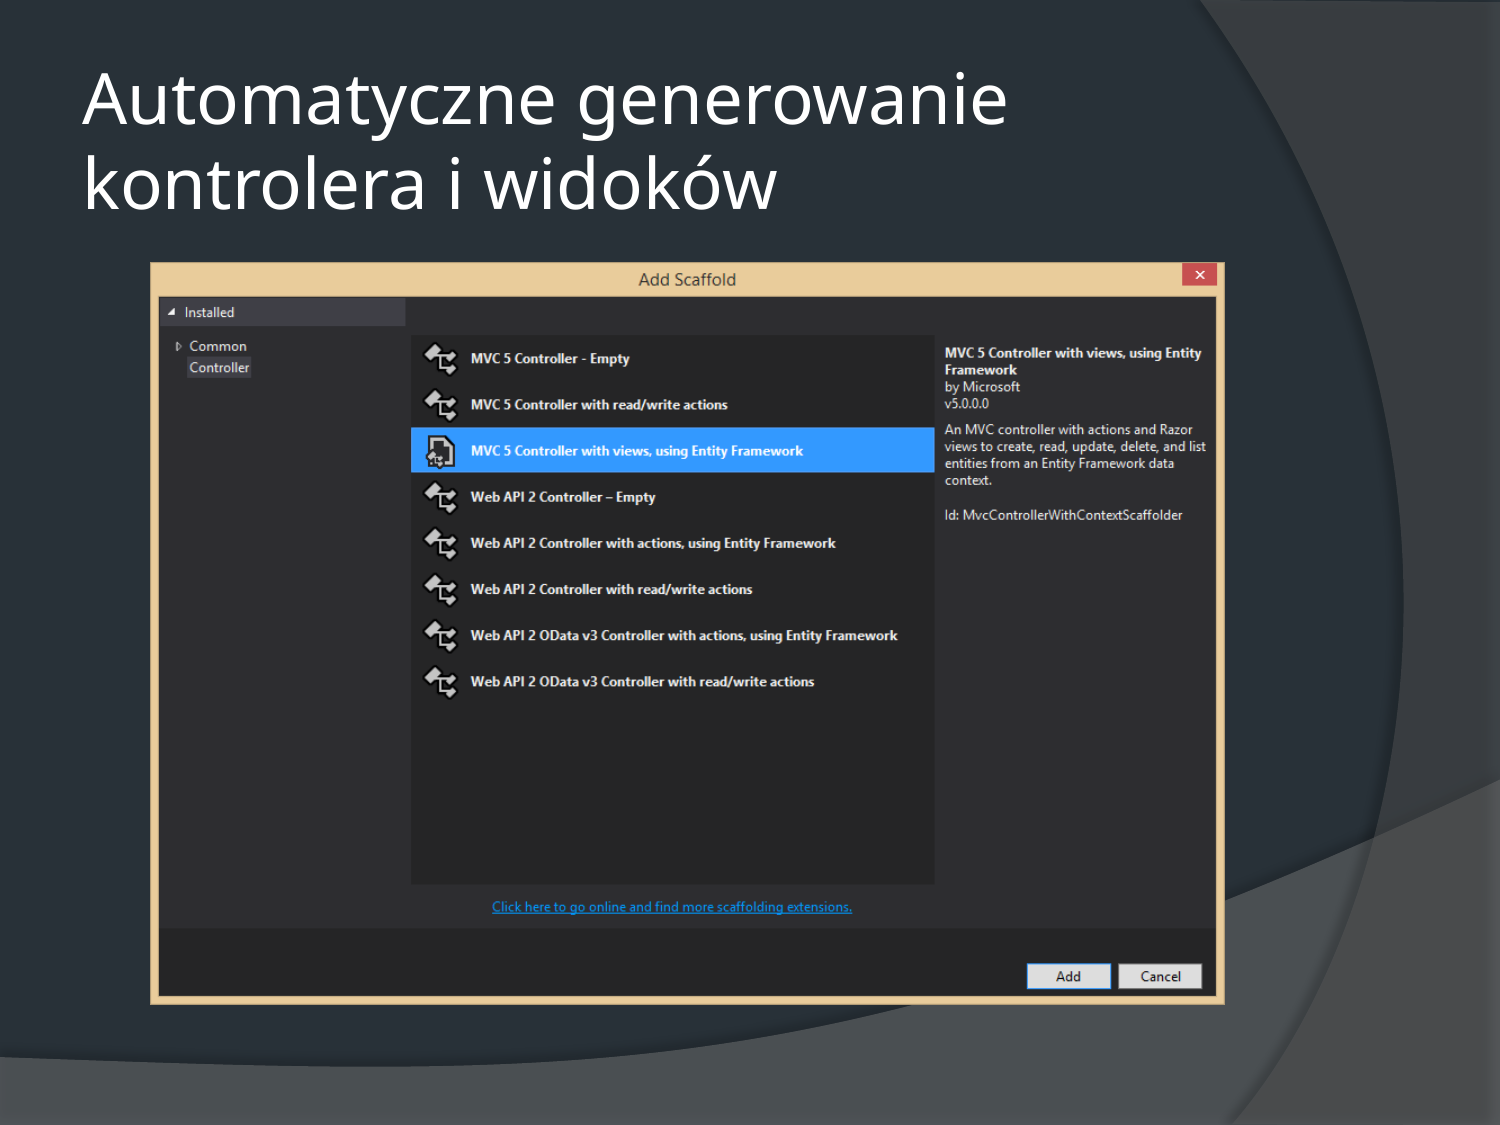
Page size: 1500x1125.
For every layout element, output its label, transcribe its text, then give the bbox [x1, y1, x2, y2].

title Automatyczne generowanie kontrolera i widoków [75, 45, 1300, 233]
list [150, 262, 1225, 1006]
